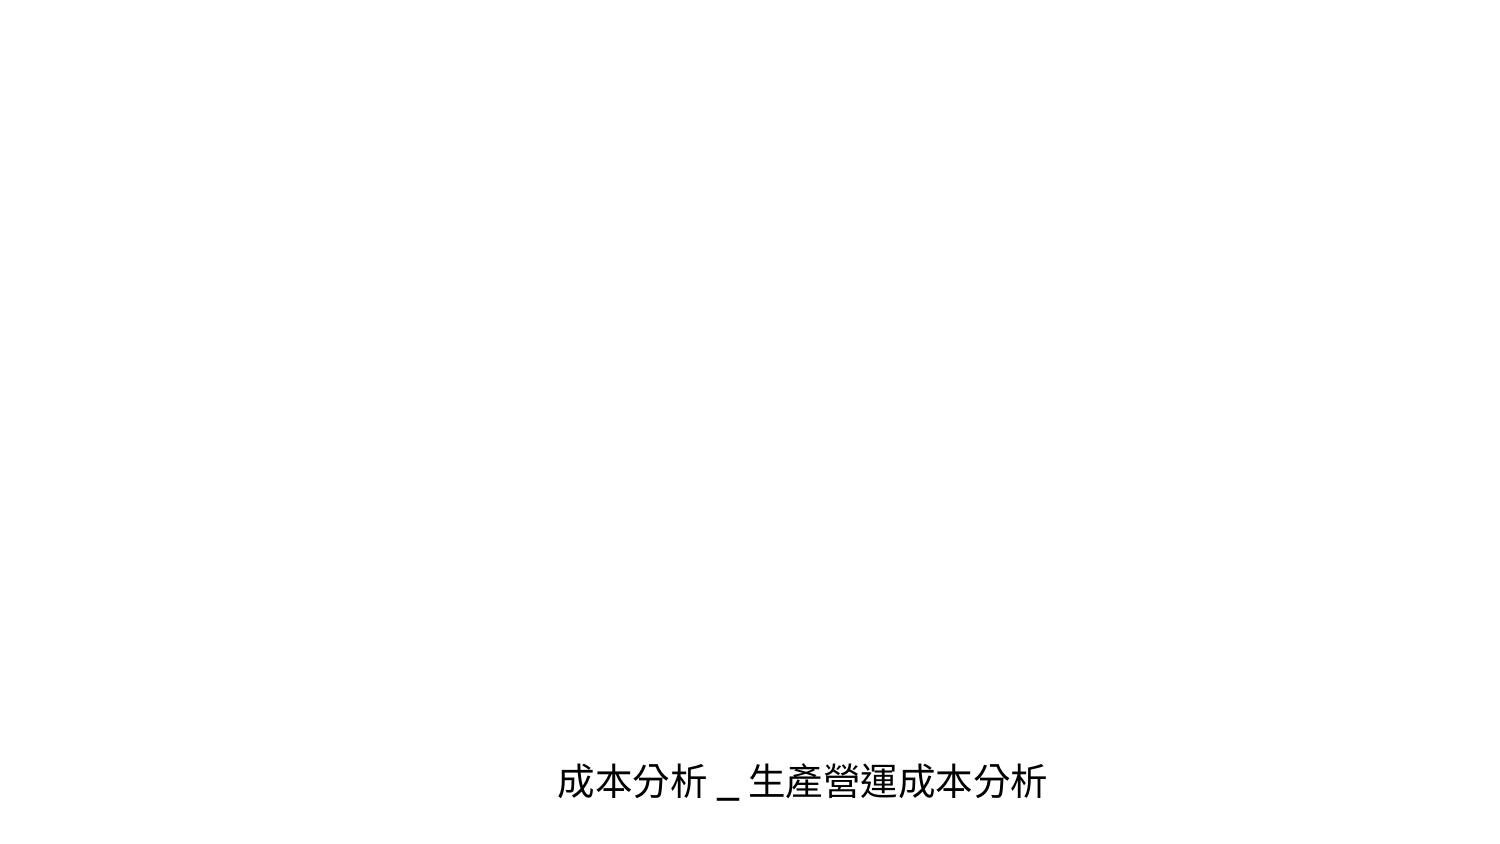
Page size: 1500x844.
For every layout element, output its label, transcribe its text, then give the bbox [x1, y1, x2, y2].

text_box 成本分析_生產營運成本分析 [277, 750, 1329, 811]
